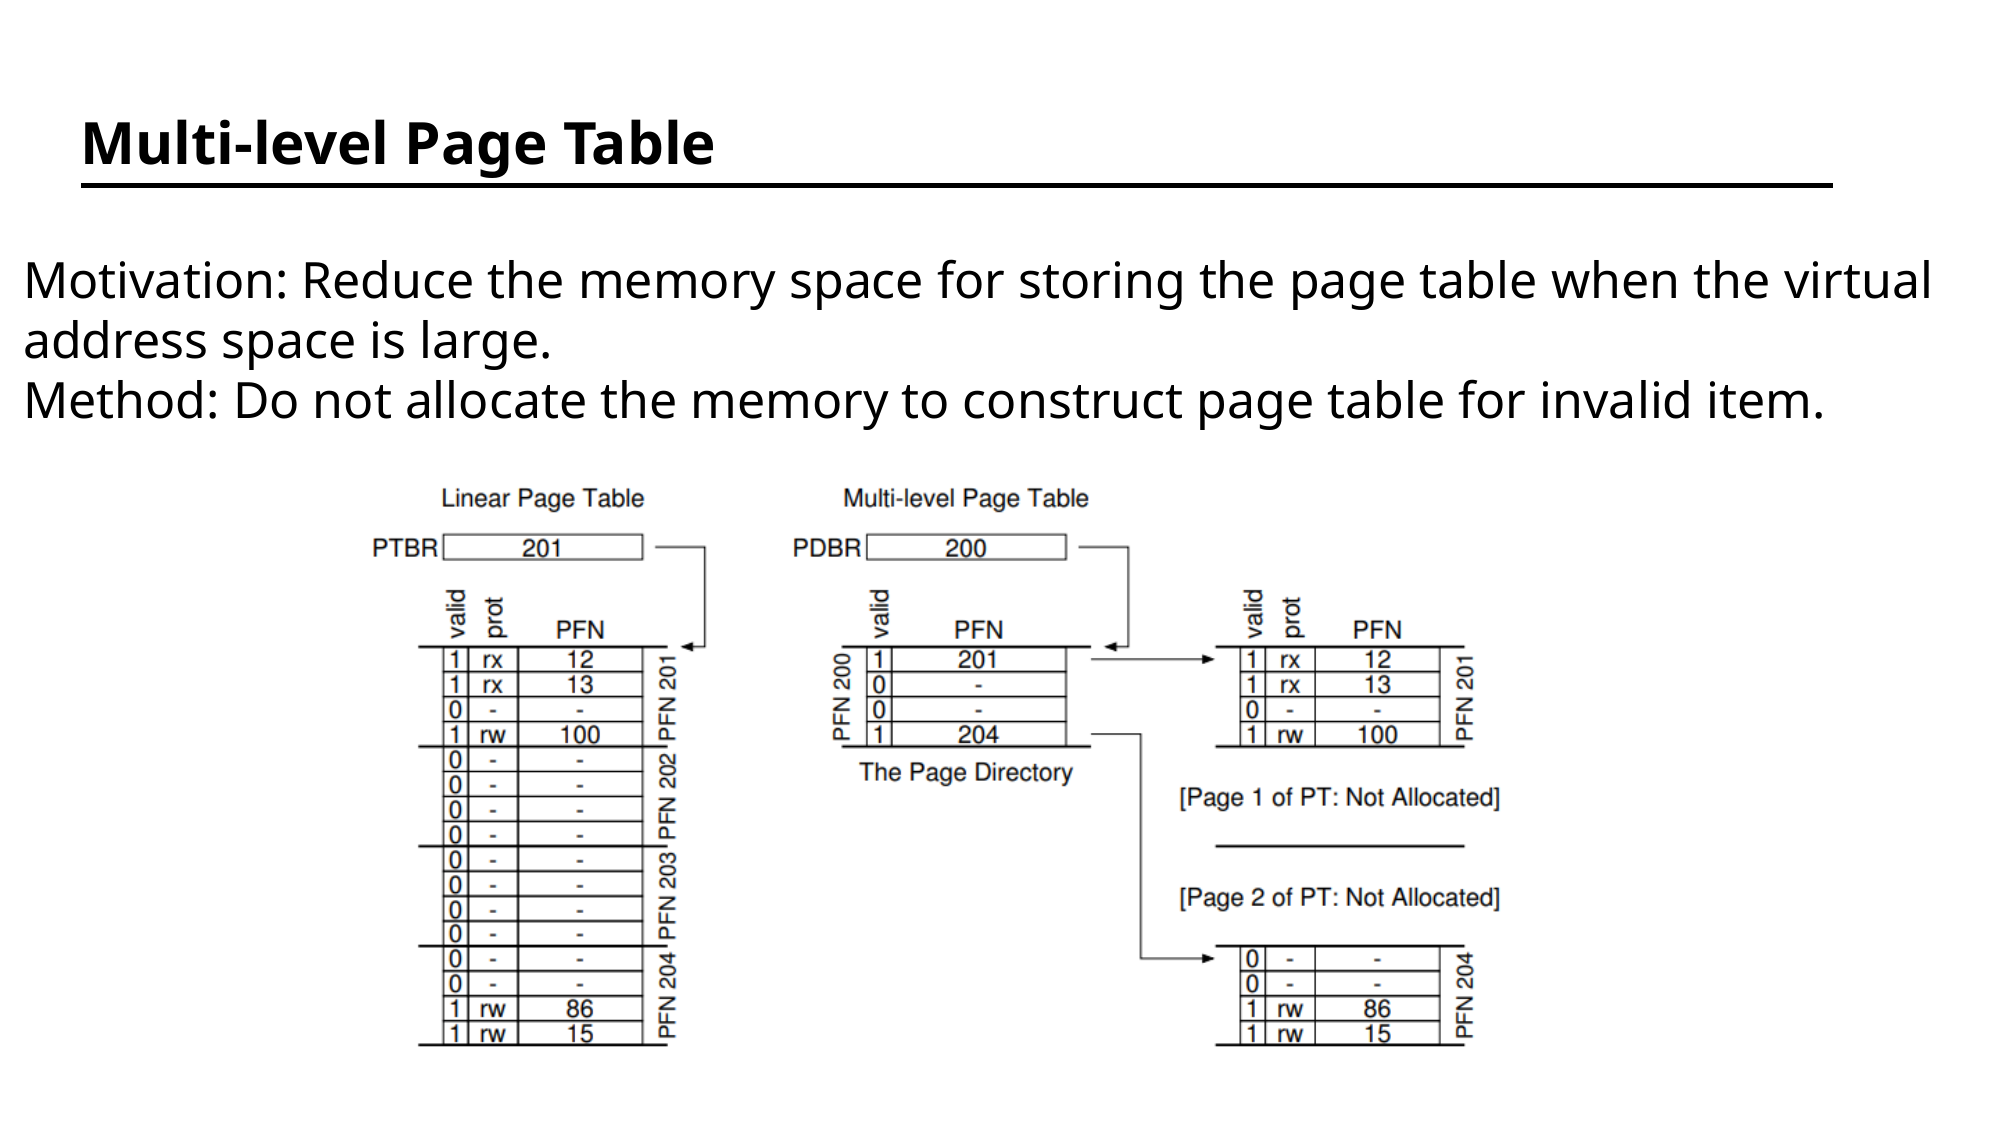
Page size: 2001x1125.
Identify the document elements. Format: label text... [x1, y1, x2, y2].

text_box Motivation: Reduce the memory space for storing the page table when the virtual address space is large. Method: Do not allocate the memory to construct page table for invalid item. [8, 240, 1949, 556]
picture [334, 440, 1545, 1084]
text_box Multi-level Page Table [65, 98, 732, 184]
